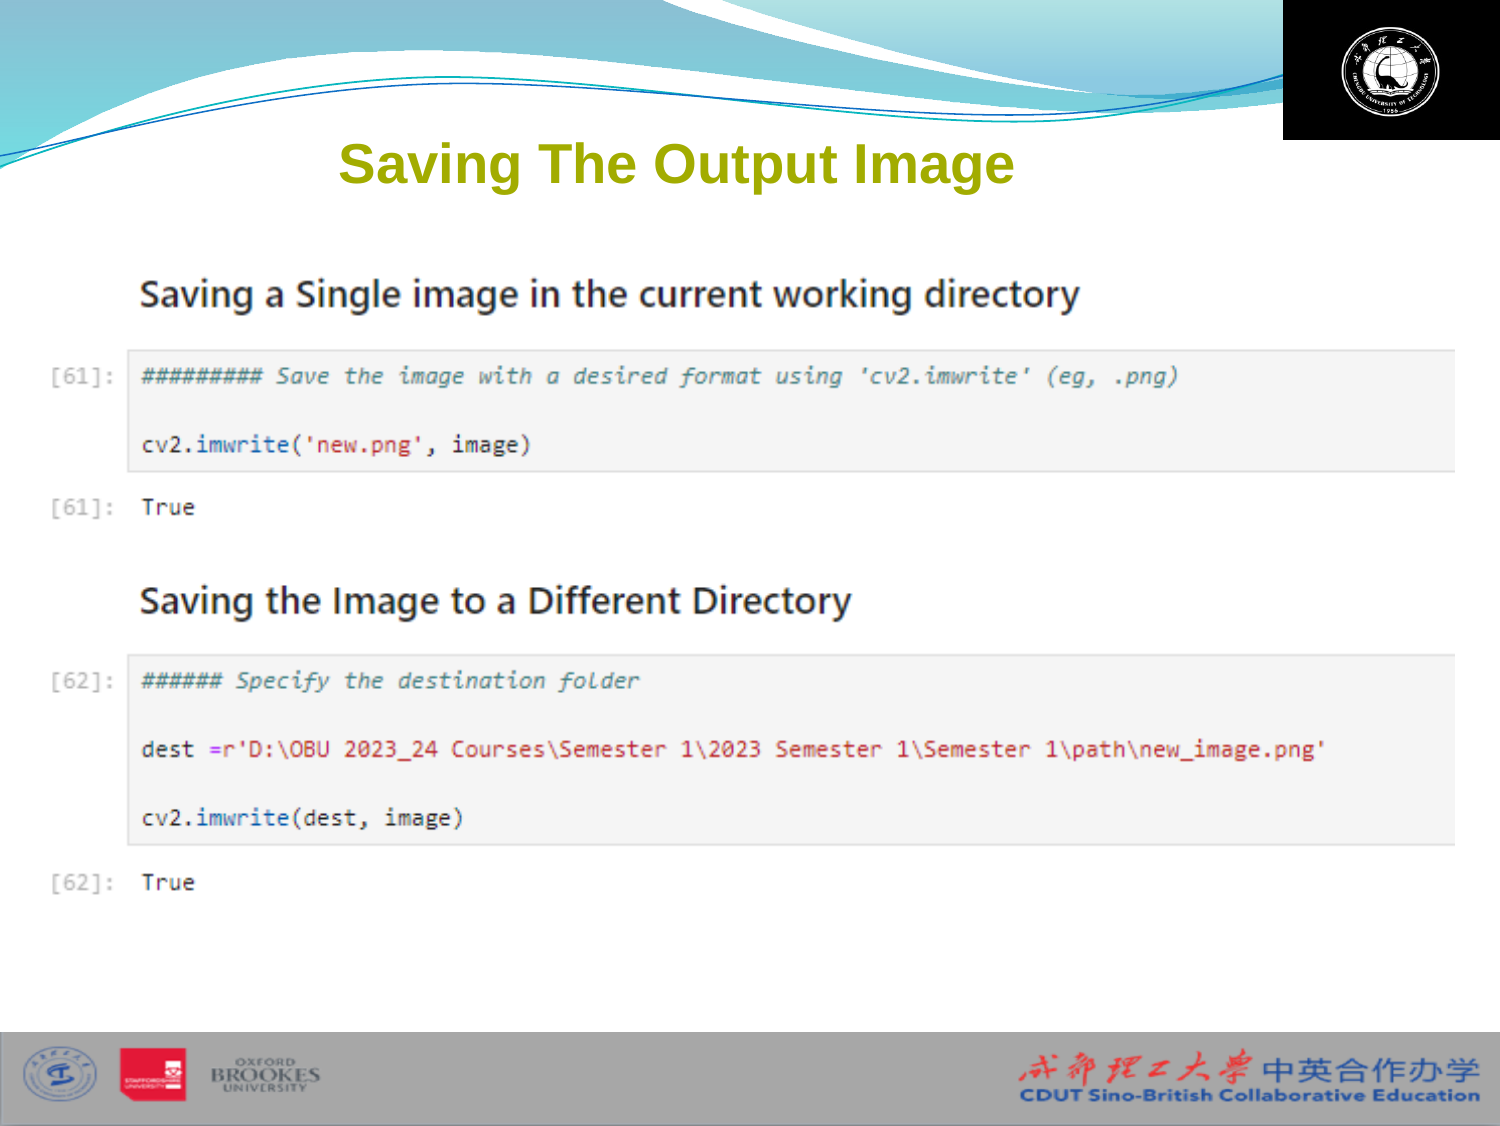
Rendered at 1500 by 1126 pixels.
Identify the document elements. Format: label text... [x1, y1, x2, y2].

picture [0, 1031, 1500, 1126]
picture [33, 237, 1456, 933]
picture [1283, 0, 1500, 140]
text_box Saving The Output Image [149, 126, 1205, 236]
